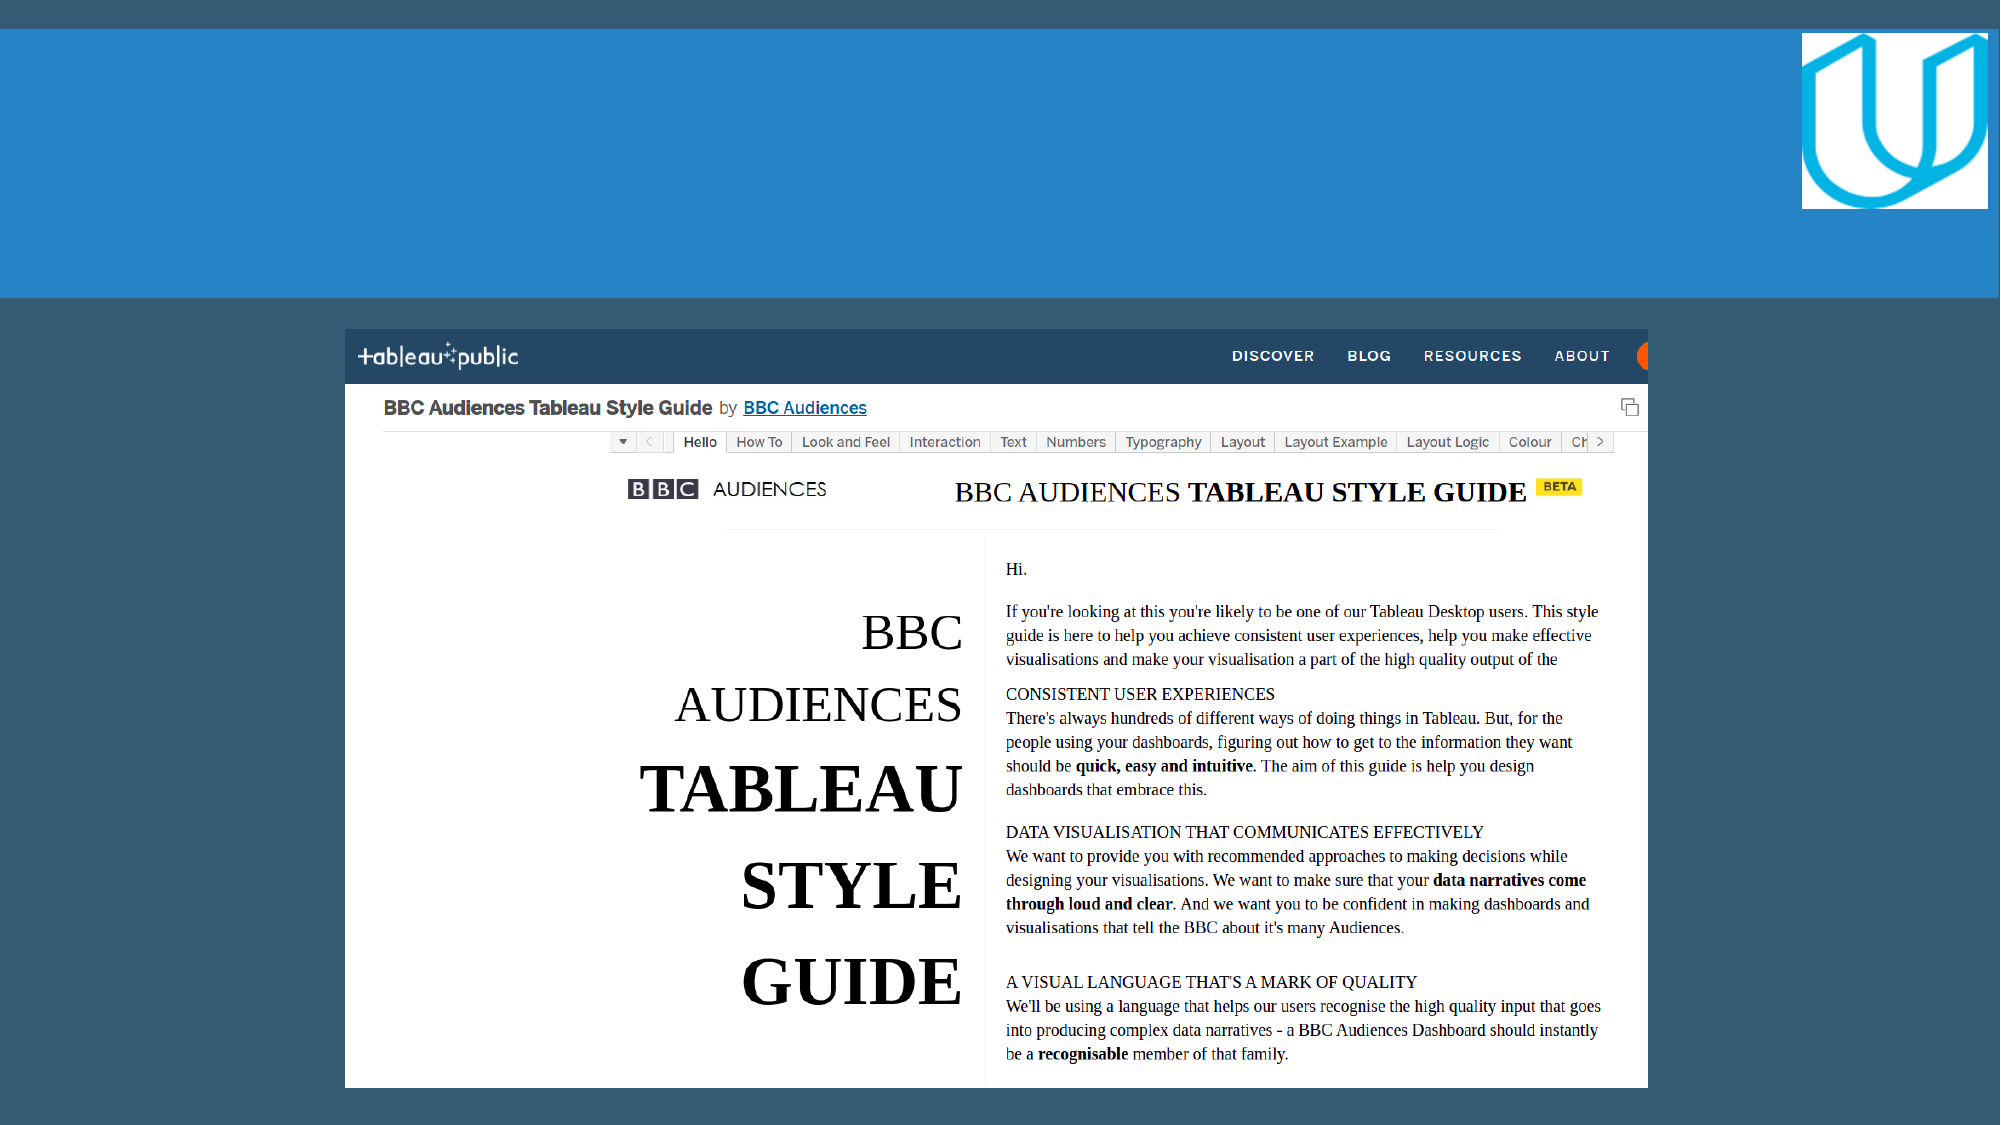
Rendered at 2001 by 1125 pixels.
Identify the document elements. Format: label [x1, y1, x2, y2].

picture [1802, 33, 1988, 167]
text_box [99, 44, 1900, 233]
picture [1932, 48, 1973, 166]
picture [1900, 175, 1911, 189]
picture [344, 329, 1648, 1089]
picture [1900, 124, 1988, 209]
